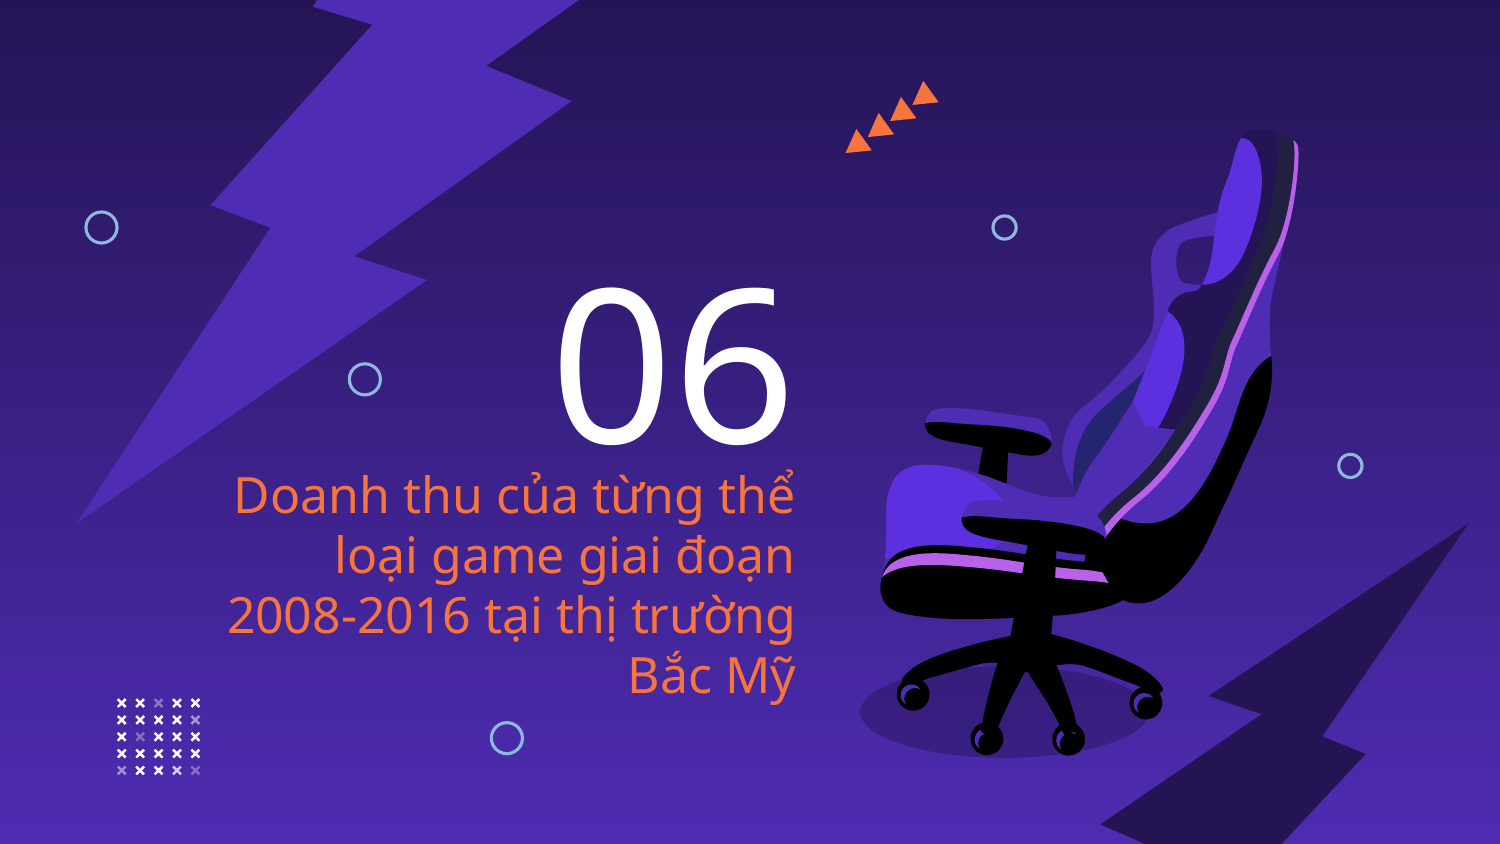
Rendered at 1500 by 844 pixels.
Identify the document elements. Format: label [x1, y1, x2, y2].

text_box [85, 80, 1363, 779]
